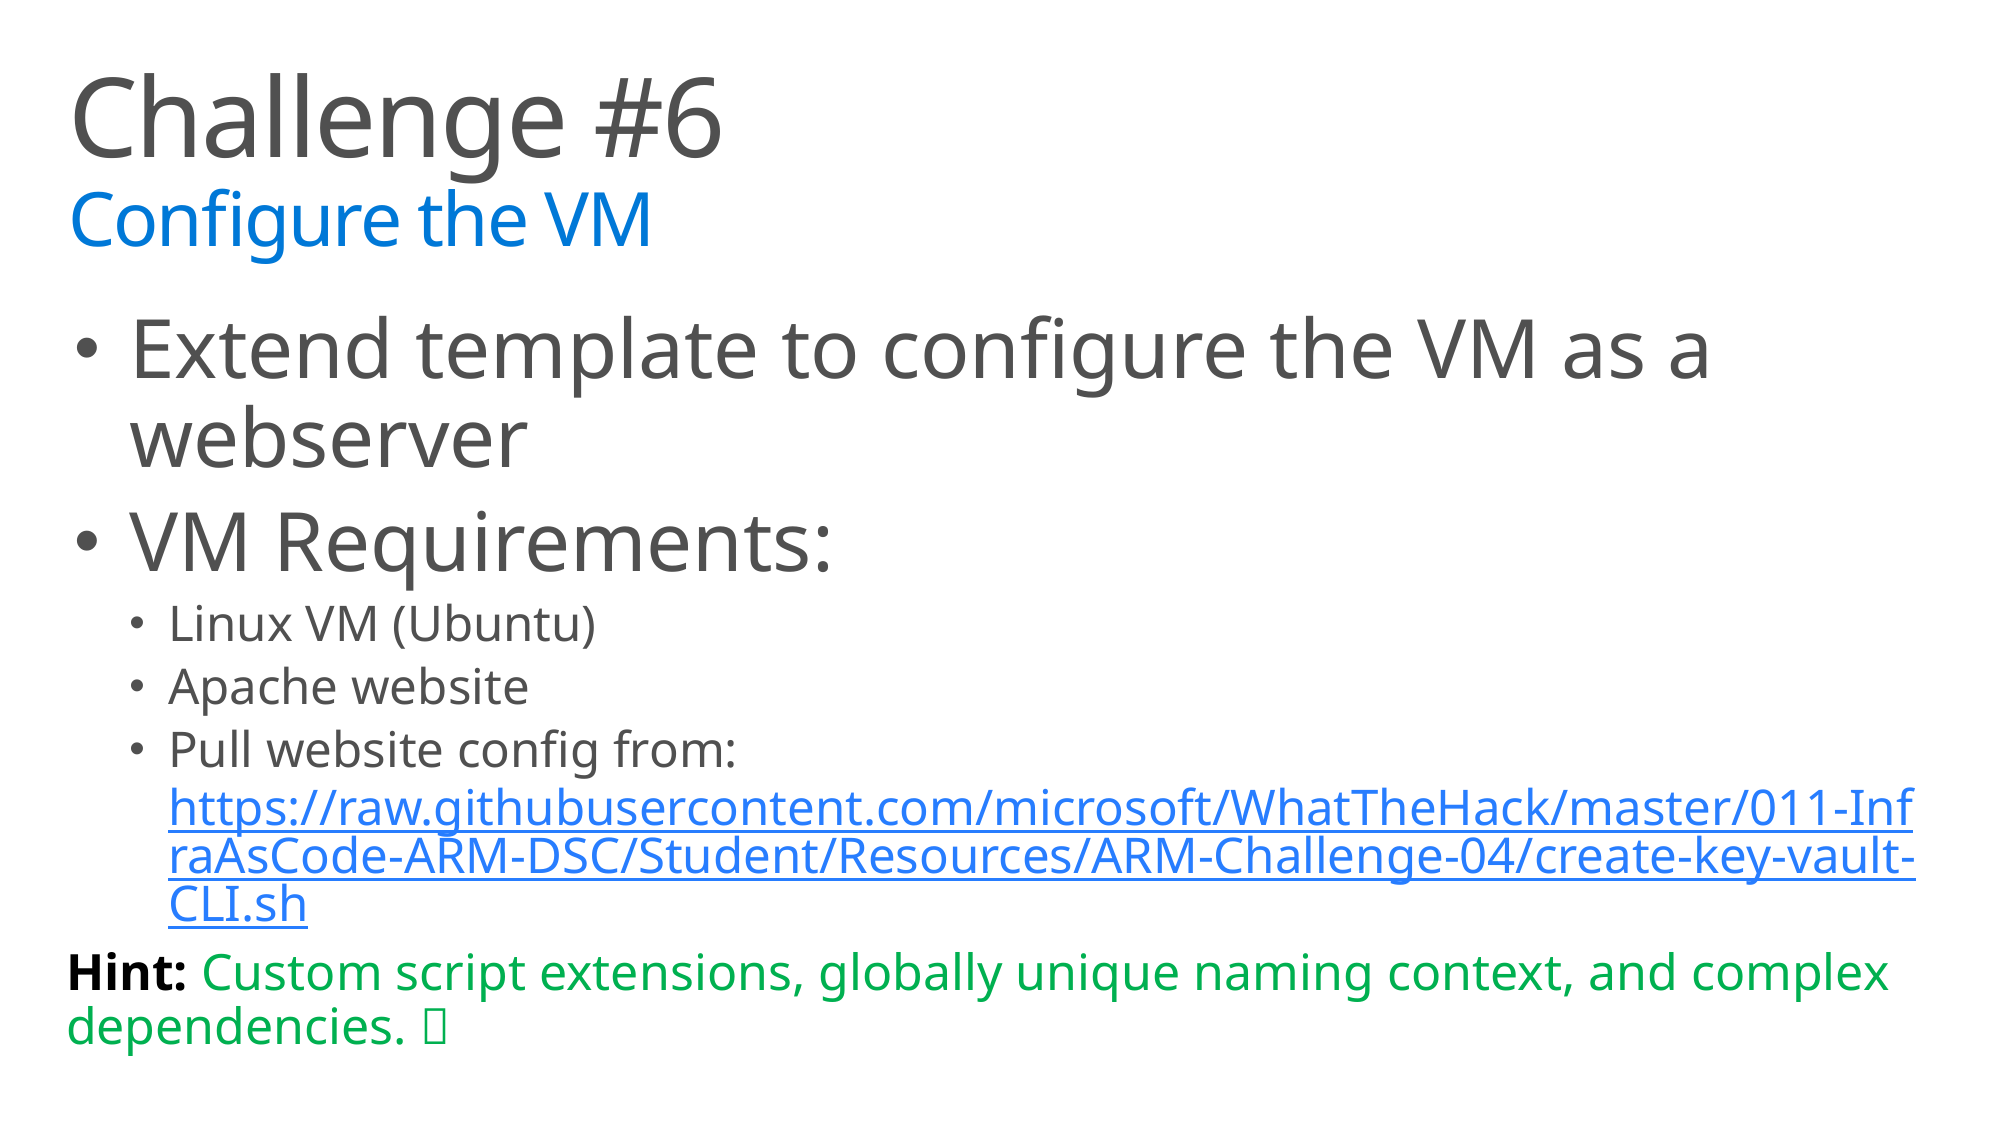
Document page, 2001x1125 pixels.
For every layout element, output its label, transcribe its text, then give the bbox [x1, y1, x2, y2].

title Challenge #6 Configure the VM [44, 47, 1957, 196]
text_box Hint: Custom script extensions, globally unique naming context, and complex dependencies.  [36, 923, 2000, 1079]
list Extend template to configure the VM as a webserver VM Requirements: Linux VM (Ubuntu) Apache website Pull website config from: https://raw.githubusercontent.com/microsoft/WhatTheHack/master/011-InfraAsCode-ARM-DSC/Student/Resources/ARM-Challenge-04/create-key-vault-CLI.sh [44, 284, 1956, 888]
